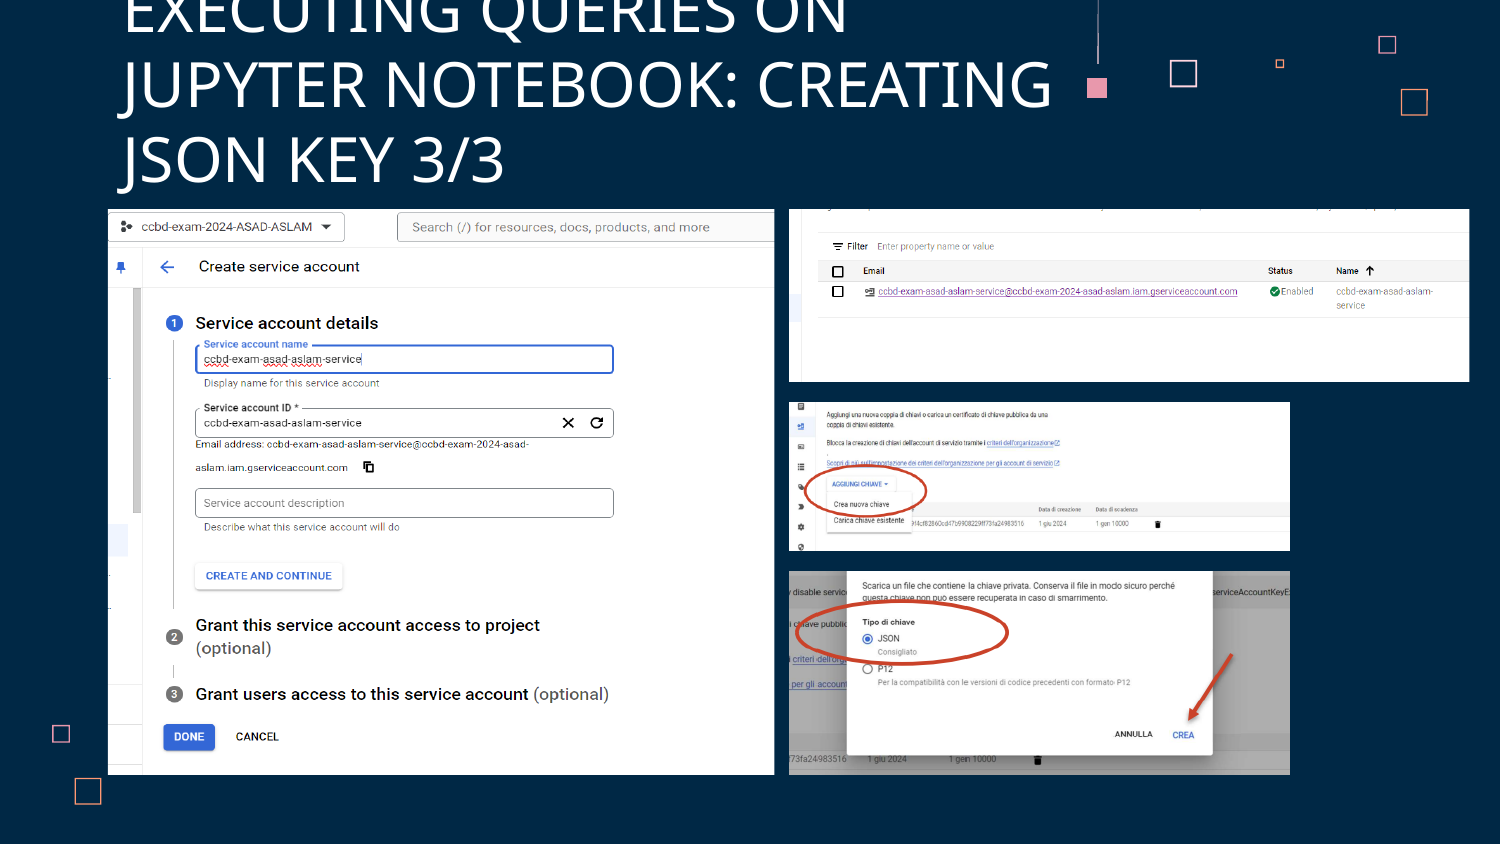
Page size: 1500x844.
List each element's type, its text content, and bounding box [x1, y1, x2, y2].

title EXECUTING QUERIES ON JUPYTER NOTEBOOK: CREATING JSON KEY 3/3 [107, 115, 1096, 210]
picture [788, 402, 1291, 551]
picture [788, 571, 1291, 775]
picture [788, 209, 1470, 383]
picture [107, 209, 775, 775]
